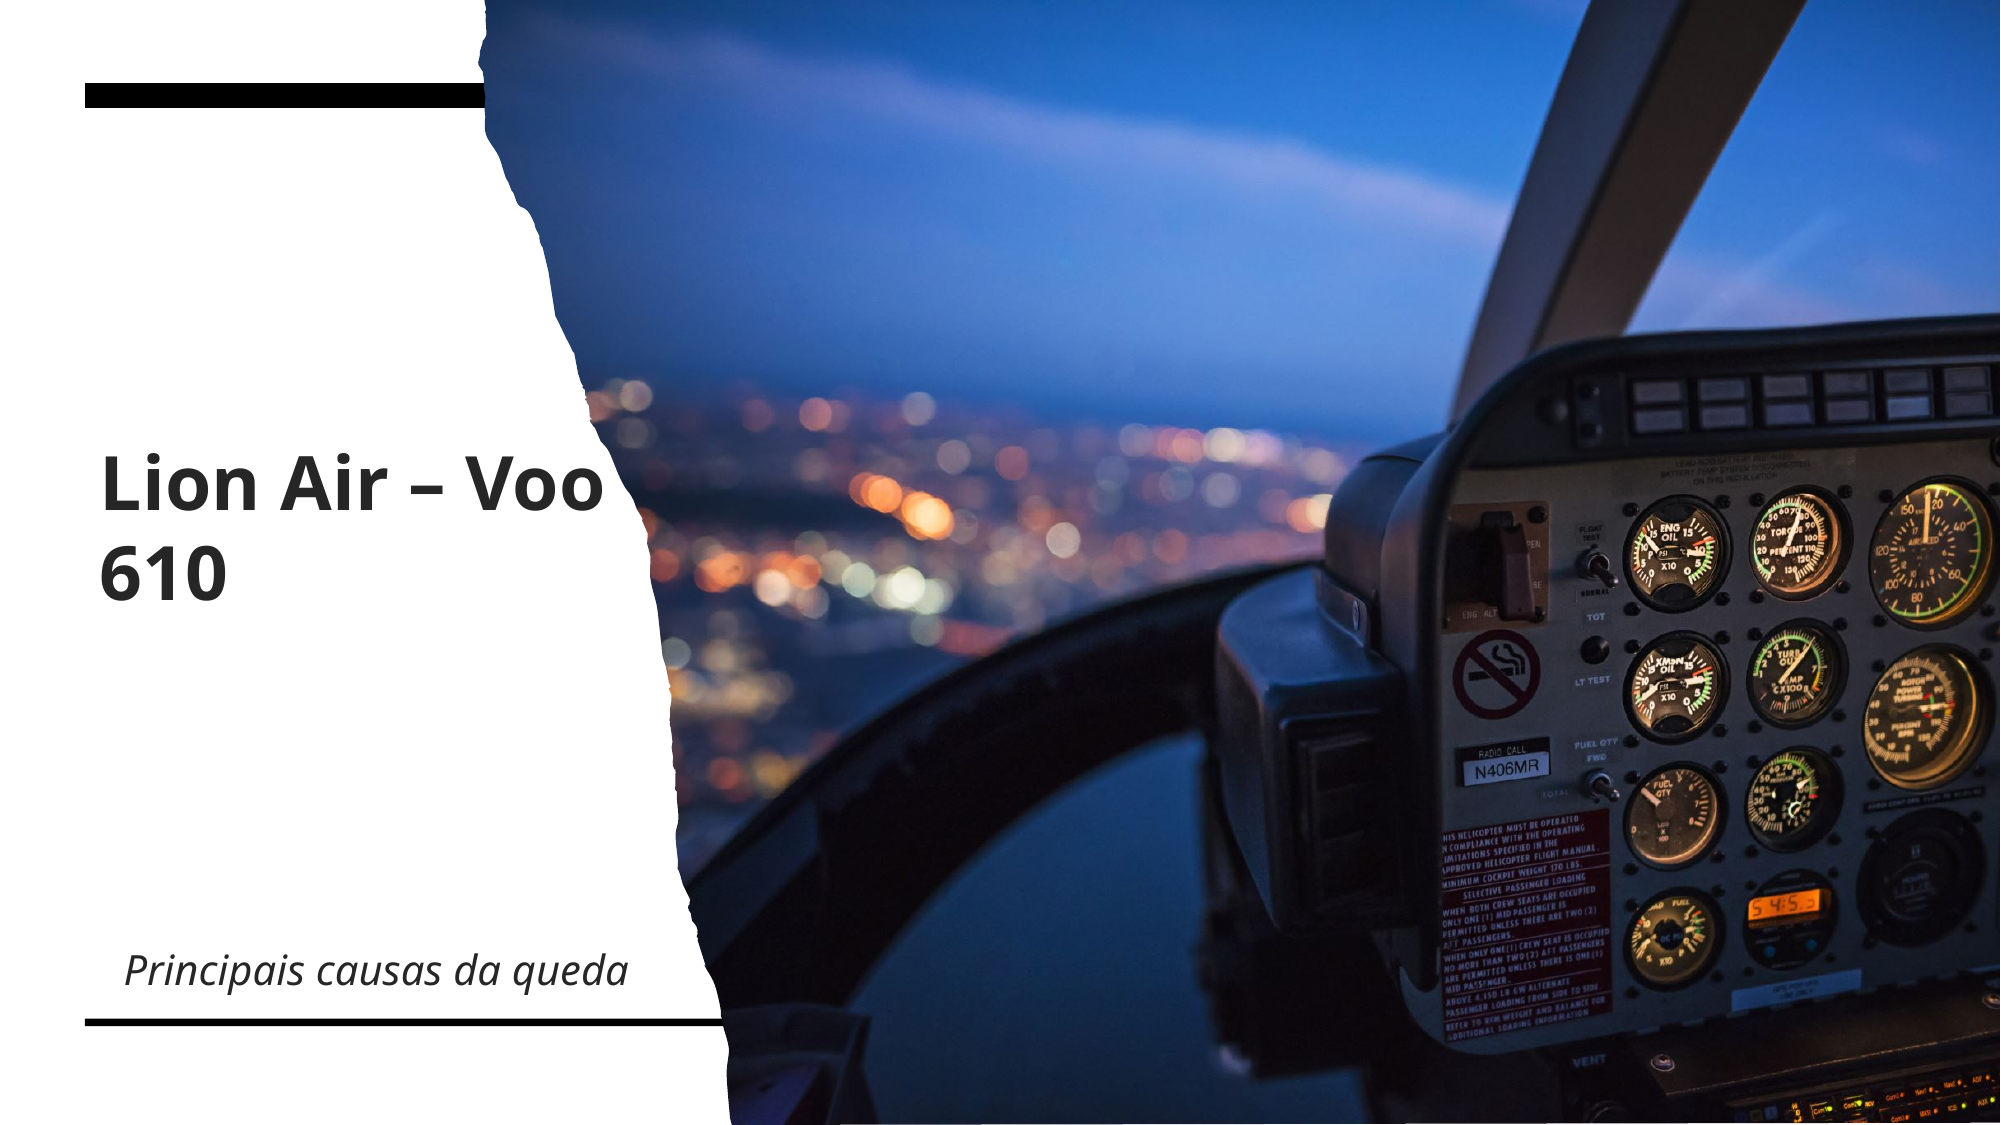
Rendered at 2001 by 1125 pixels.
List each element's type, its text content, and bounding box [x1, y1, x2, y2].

title Lion Air – Voo 610 [84, 428, 477, 901]
picture [477, 0, 2000, 1125]
subtitle Principais causas da queda [108, 931, 477, 1041]
